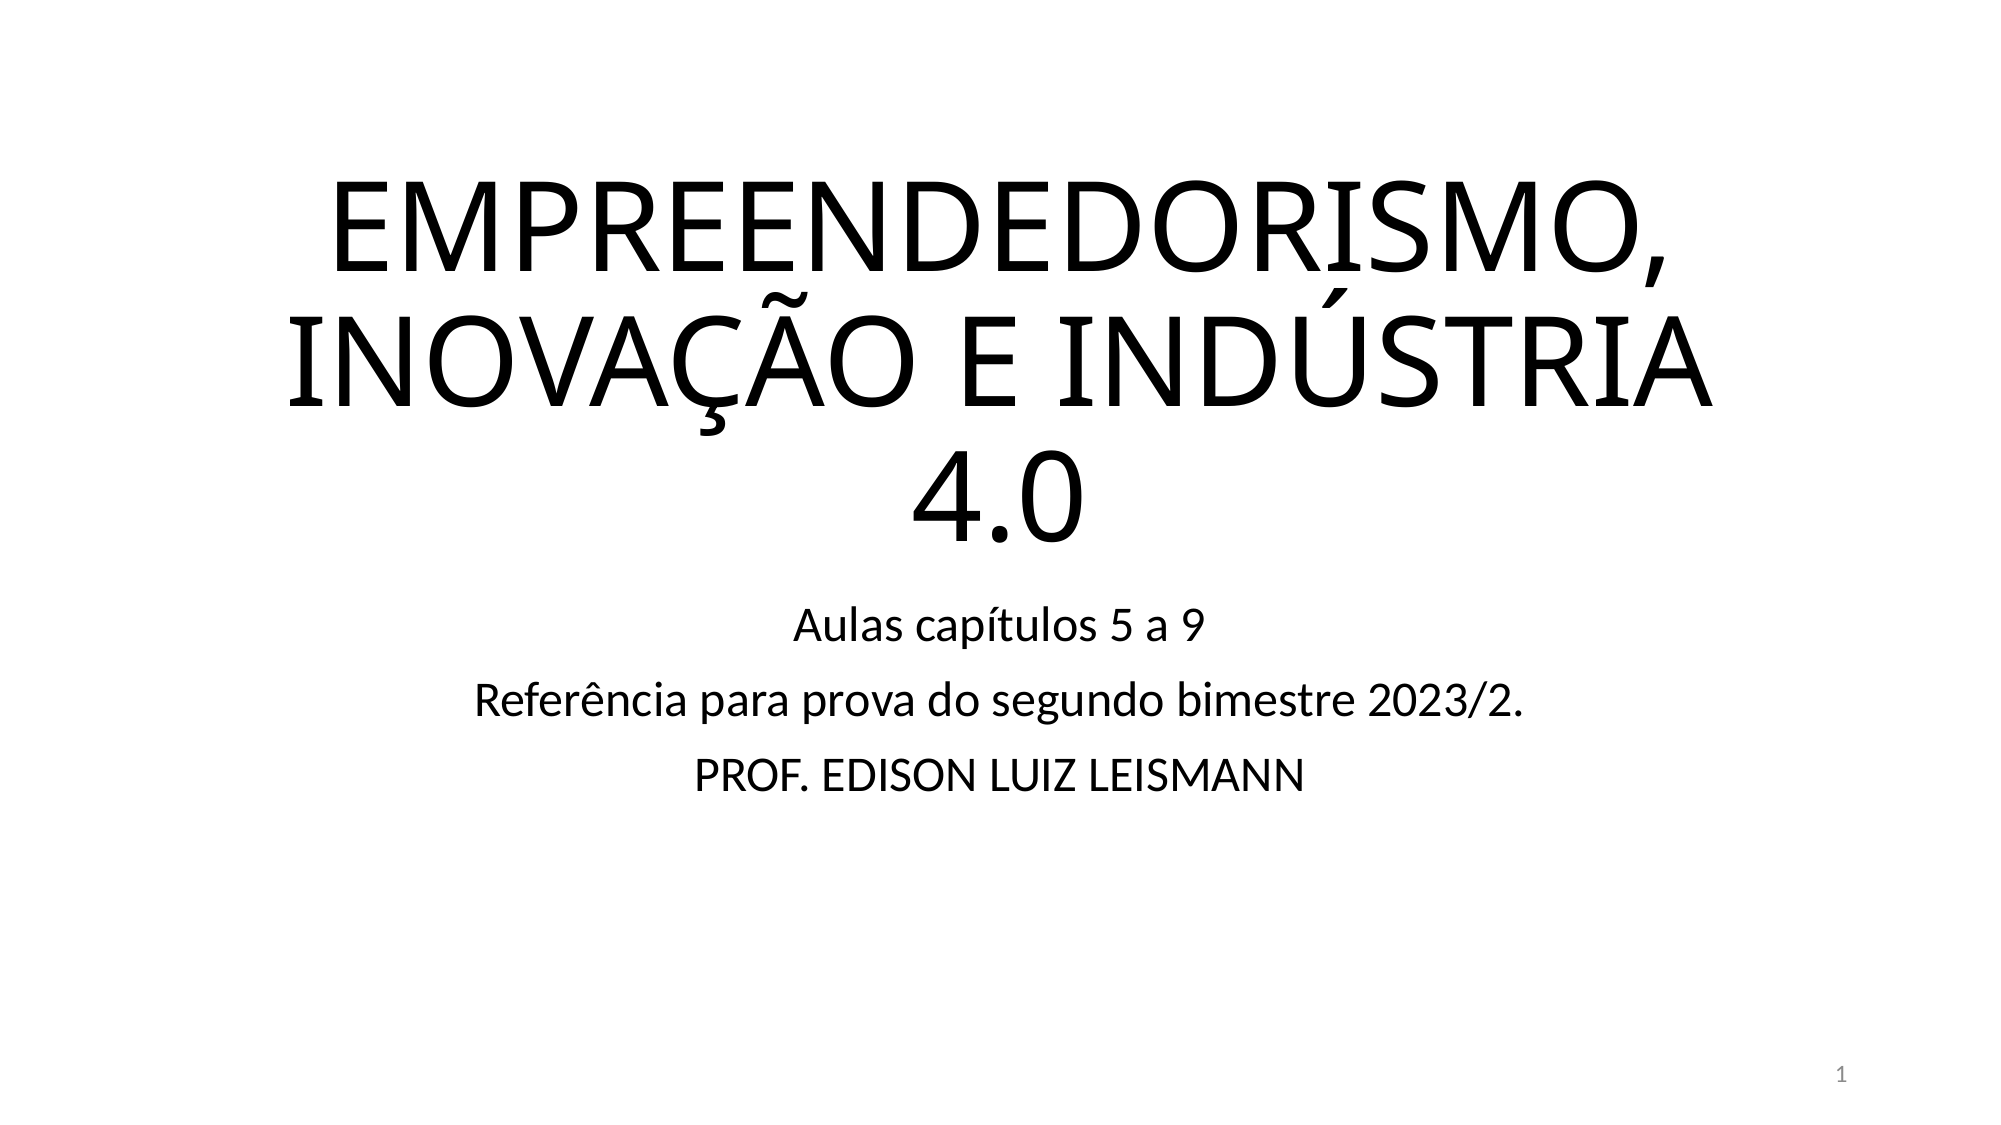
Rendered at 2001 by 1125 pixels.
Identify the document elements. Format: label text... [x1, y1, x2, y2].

subtitle Aulas capítulos 5 a 9 Referência para prova do segundo bimestre 2023/2. PROF. EDISON LUIZ LEISMANN [249, 590, 1750, 863]
title EMPREENDEDORISMO, INOVAÇÃO E INDÚSTRIA 4.0 [249, 184, 1750, 576]
slide_number 1 [1412, 1042, 1863, 1103]
